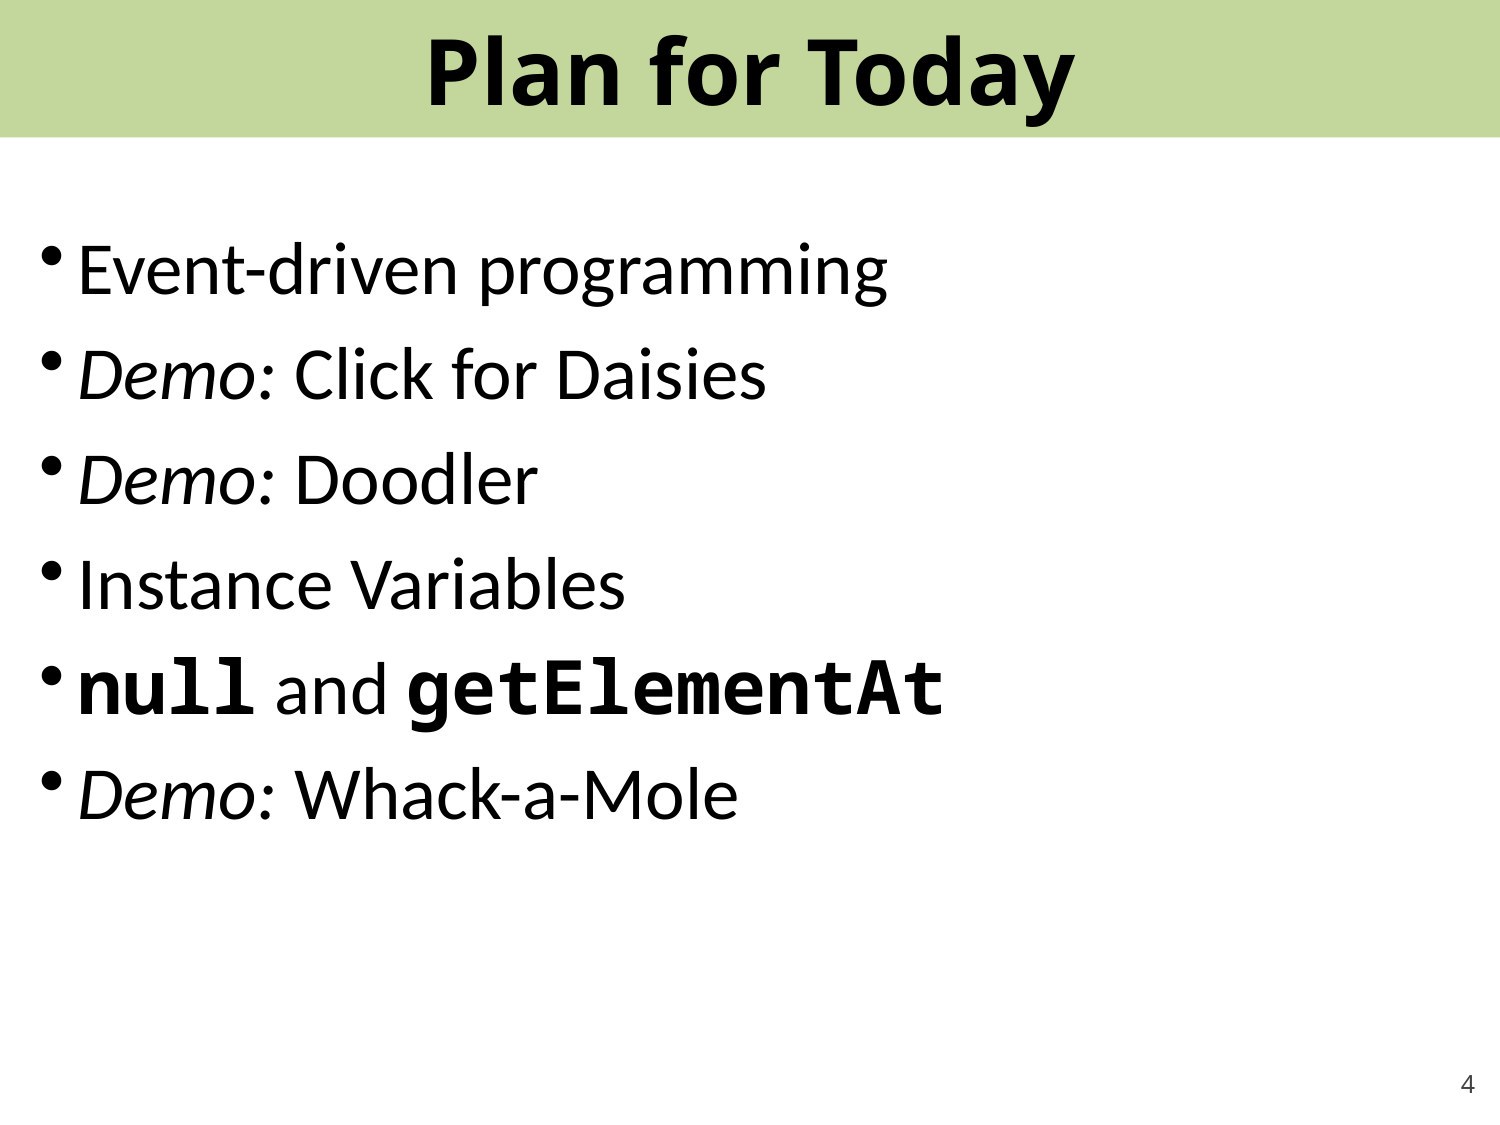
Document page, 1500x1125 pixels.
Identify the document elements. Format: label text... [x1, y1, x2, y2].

list Event-driven programming Demo: Click for Daisies Demo: Doodler Instance Variables null and getElementAt Demo: Whack-a-Mole [24, 212, 1475, 1063]
title Plan for Today [75, 0, 1425, 138]
